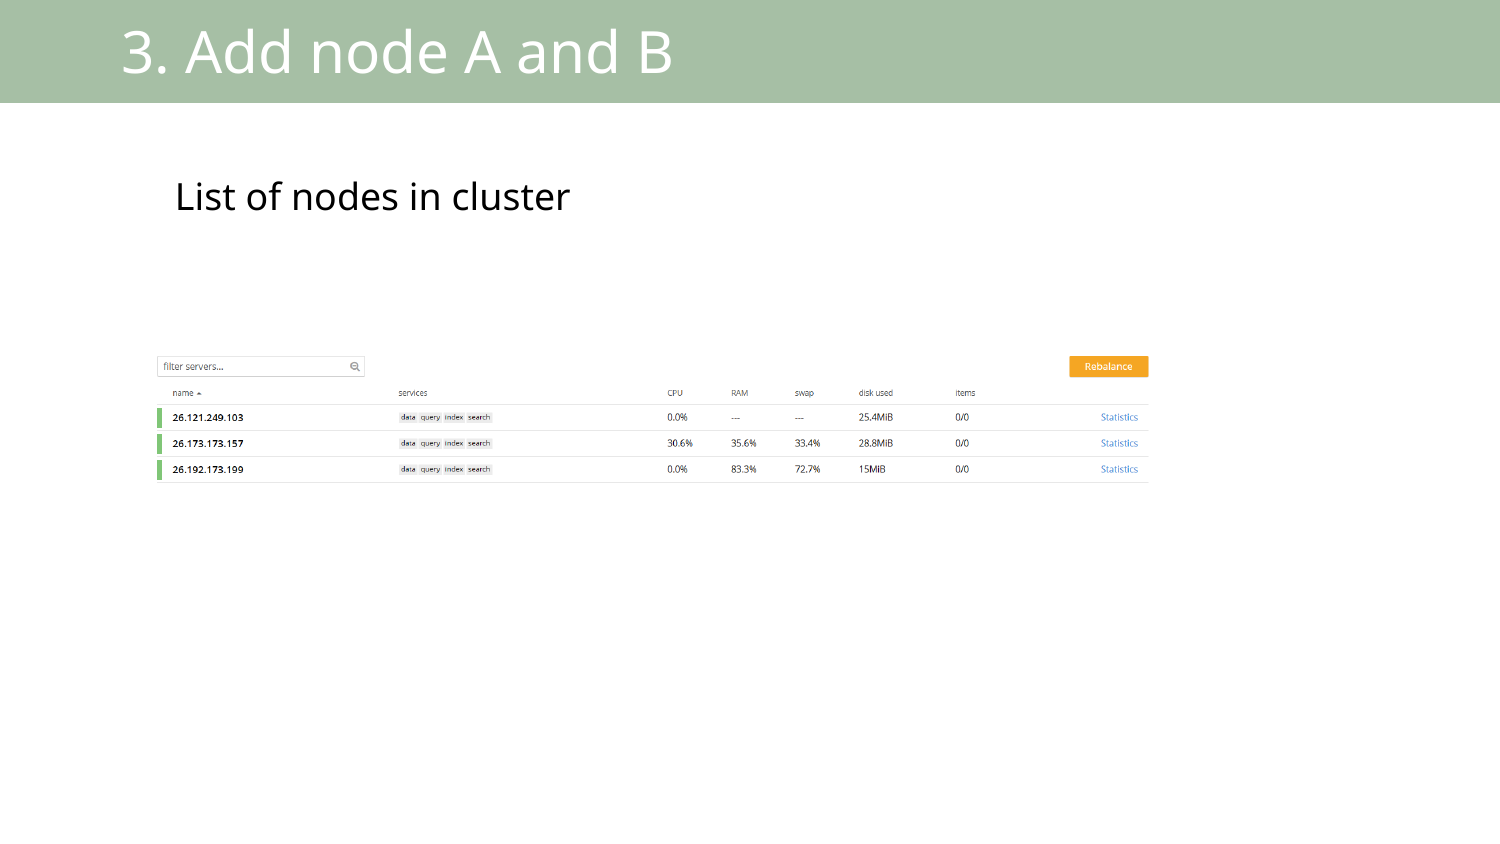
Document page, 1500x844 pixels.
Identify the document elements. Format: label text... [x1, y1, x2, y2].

picture [147, 347, 1155, 497]
text_box [796, 0, 1500, 105]
title 3. Add node A and B [0, 0, 796, 171]
text_box List of nodes in cluster [159, 144, 587, 234]
